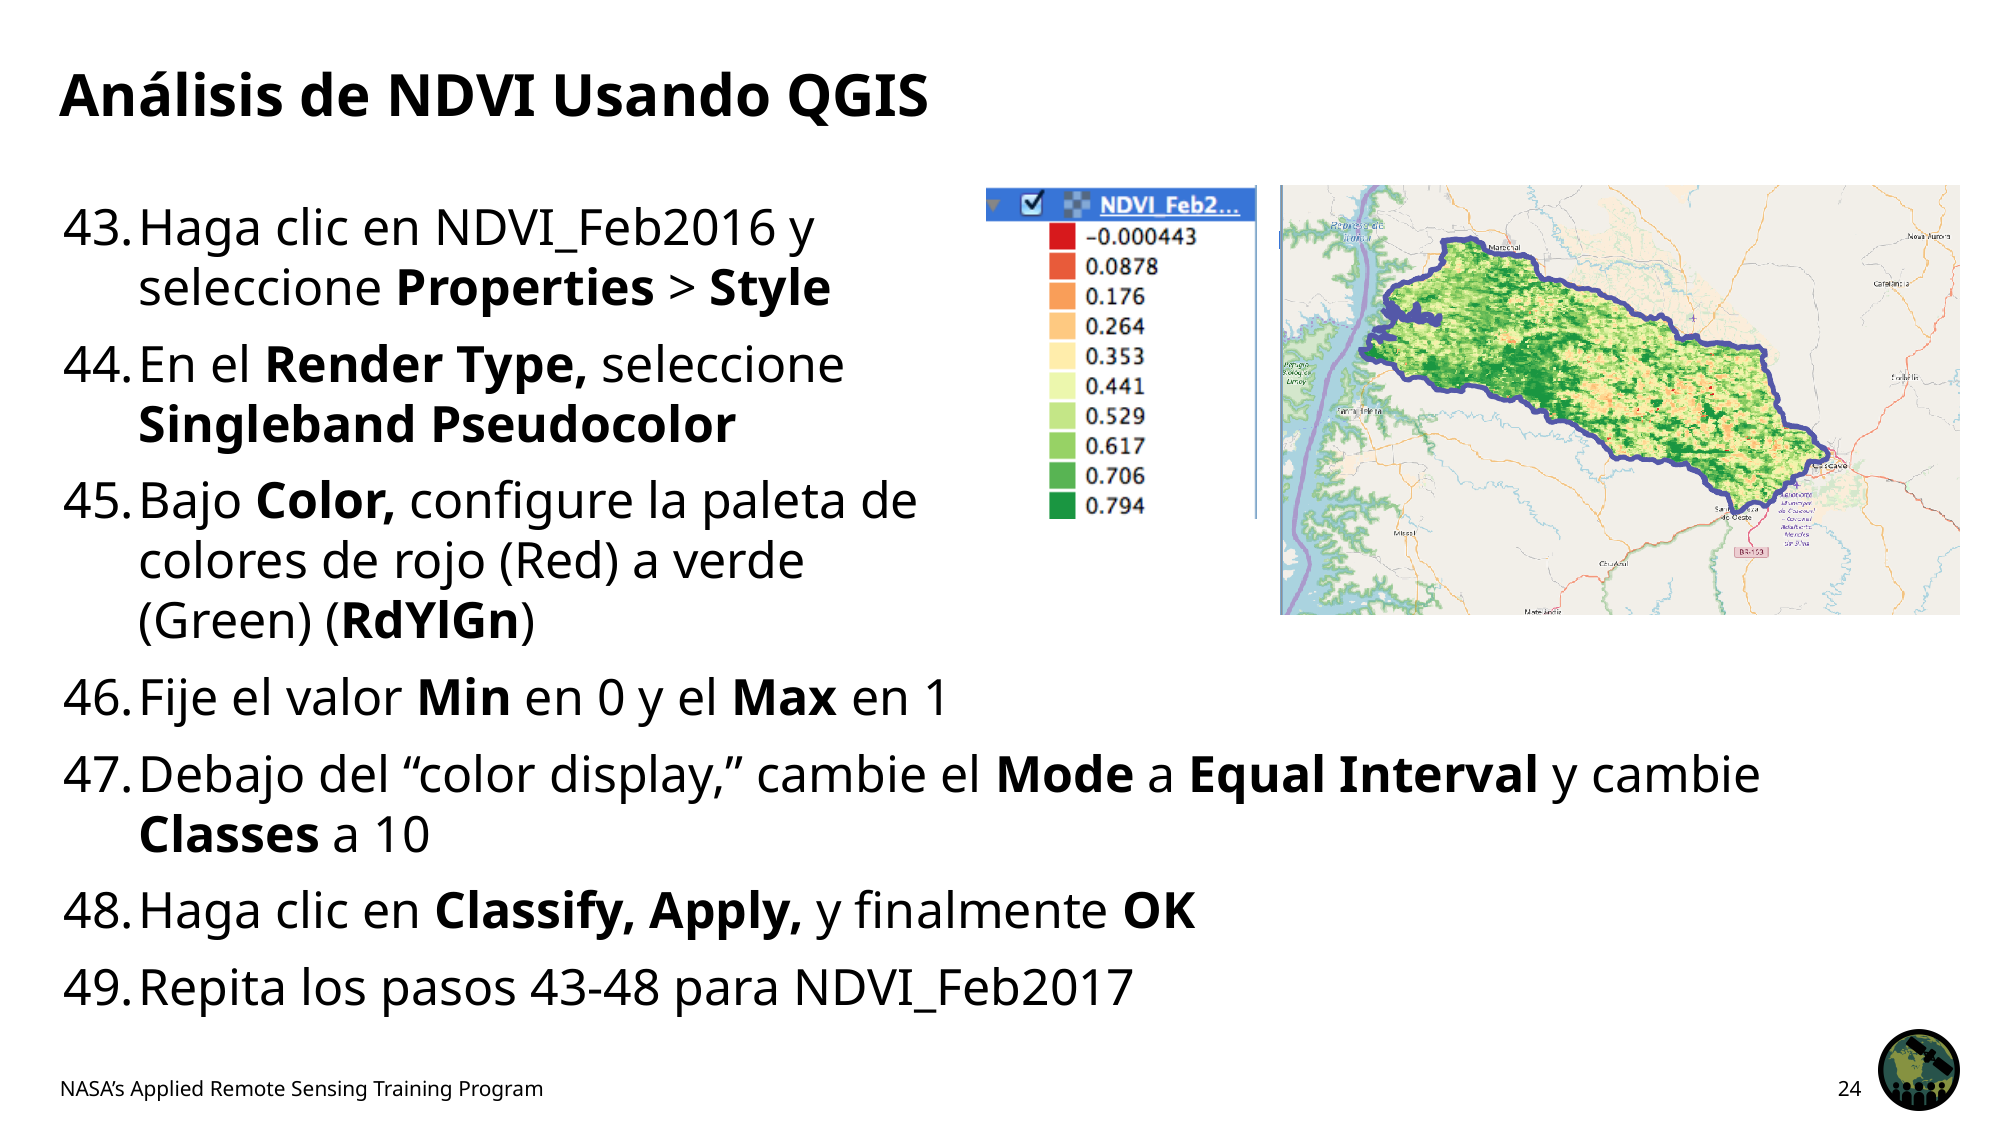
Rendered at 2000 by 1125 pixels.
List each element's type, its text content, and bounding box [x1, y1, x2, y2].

picture [986, 185, 1257, 519]
title Análisis de NDVI Usando QGIS [39, 45, 1960, 140]
list Haga clic en NDVI_Feb2016 y seleccione Properties > Style En el Render Type, seleccione Singleband Pseudocolor Bajo Color, configure la paleta de colores de rojo (Red) a verde (Green) (RdYlGn) Fije el valor Min en 0 y el Max en 1 Debajo del “color display,” cambie el Mode a Equal Interval y cambie Classes a 10 Haga clic en Classify, Apply, y finalmente OK Repita los pasos 43-48 para NDVI_Feb2017 [39, 185, 1960, 1045]
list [1278, 185, 1960, 616]
picture [1878, 1045, 1960, 1111]
